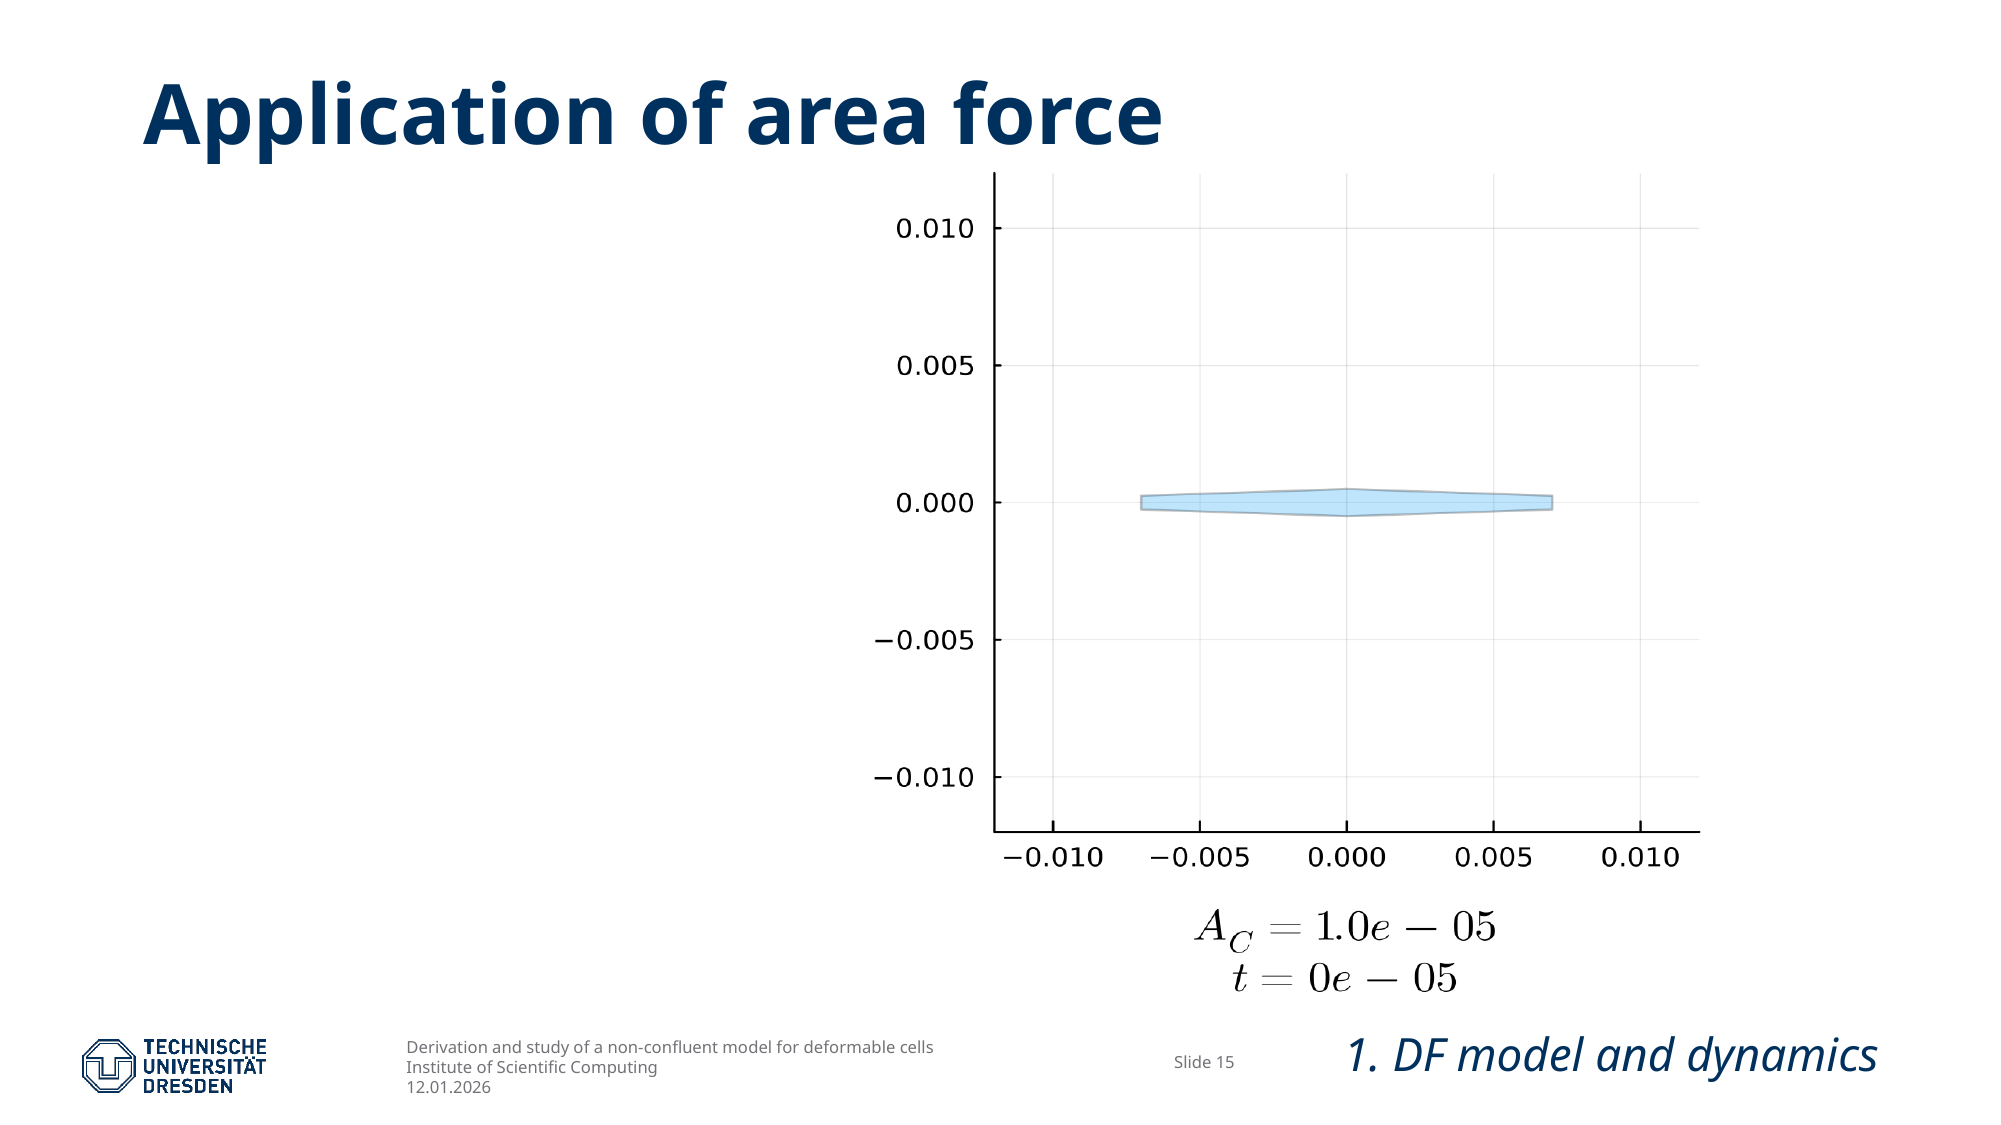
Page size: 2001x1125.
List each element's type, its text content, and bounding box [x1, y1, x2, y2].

title 1. DF model and dynamics [1320, 1025, 1880, 1092]
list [856, 147, 1728, 1026]
list Application of area force [143, 61, 1880, 148]
picture [82, 1039, 266, 1093]
